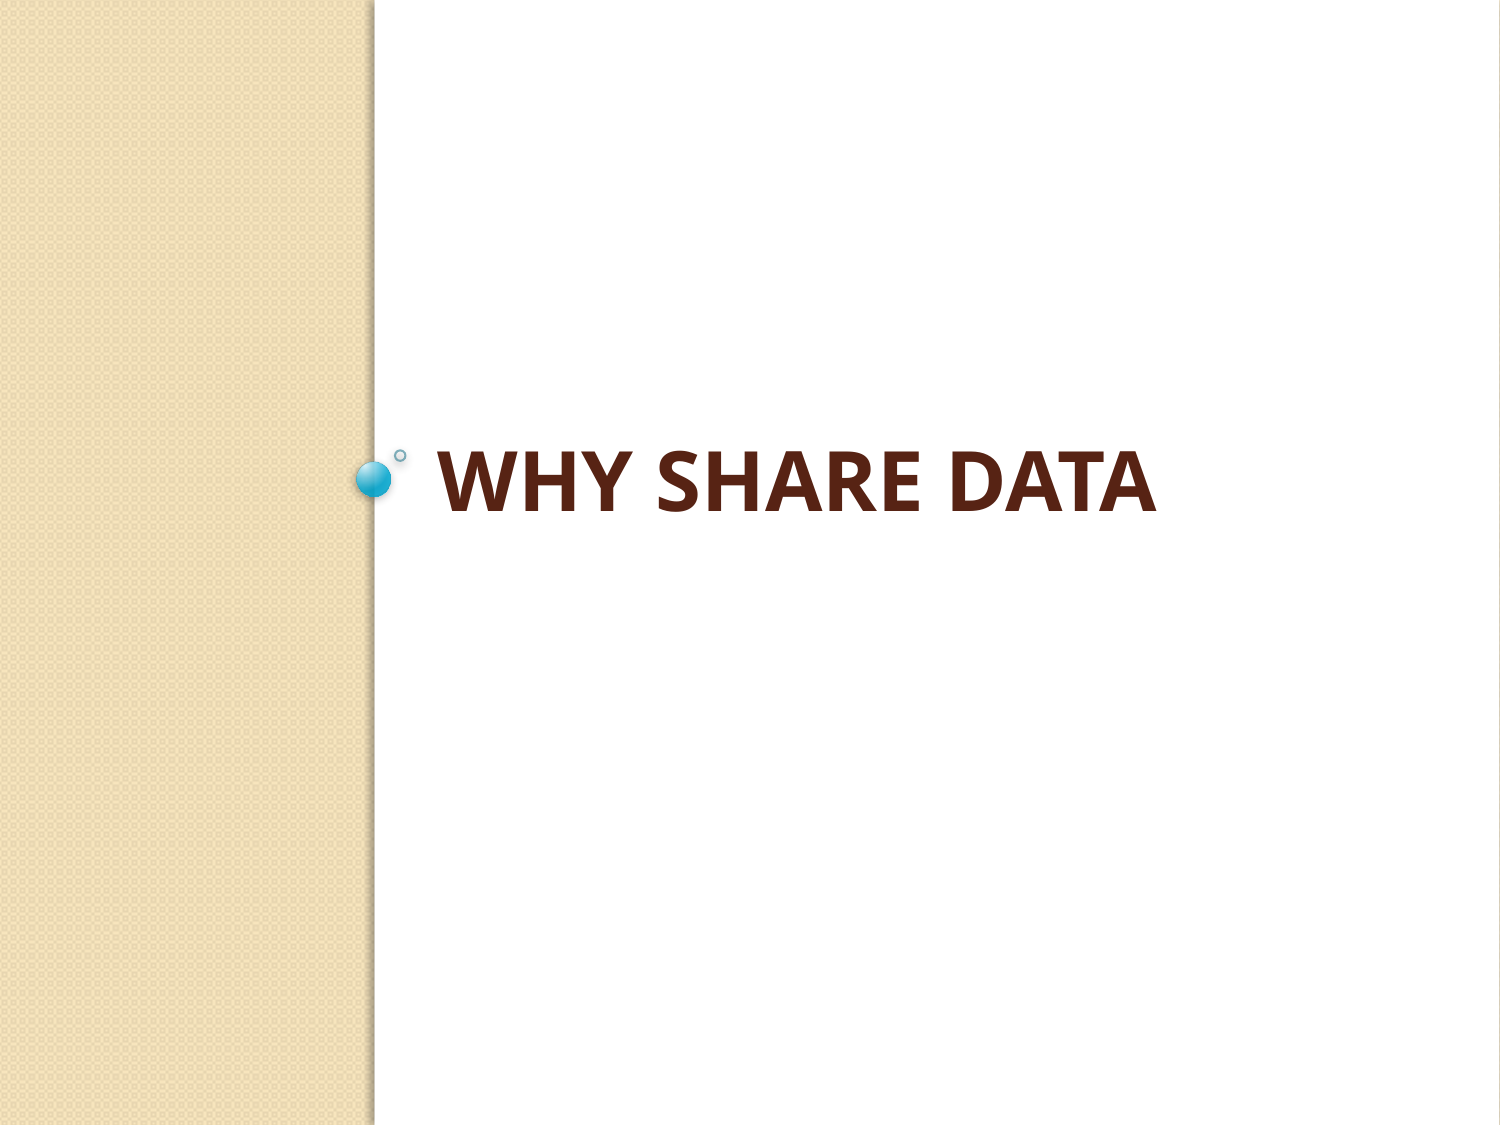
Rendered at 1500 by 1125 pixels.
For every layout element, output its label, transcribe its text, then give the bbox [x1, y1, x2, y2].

title Why share data [422, 426, 1473, 802]
